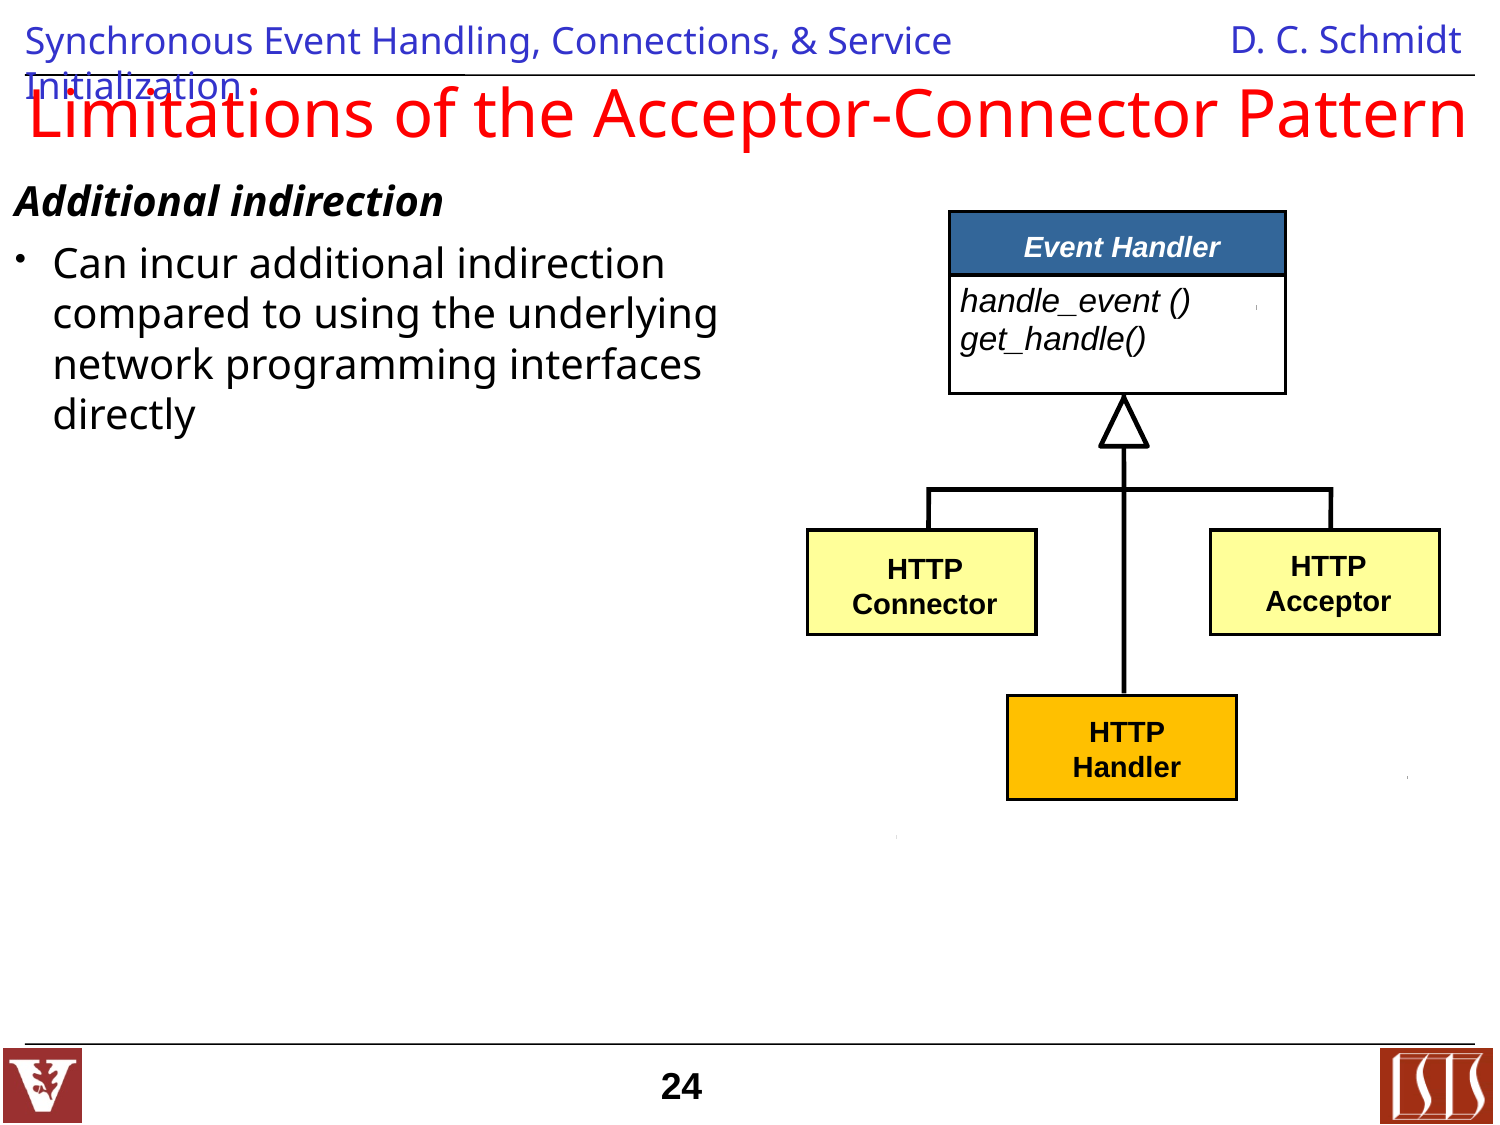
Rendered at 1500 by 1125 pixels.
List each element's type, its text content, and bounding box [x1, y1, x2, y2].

text_box HTTP Connector [798, 543, 1052, 607]
text_box Additional indirection Can incur additional indirection compared to using the underlying network programming interfaces directly [0, 167, 821, 445]
title Limitations of the Acceptor-Connector Pattern [0, 41, 1500, 193]
text_box handle_event () get_handle() [945, 275, 1307, 429]
text_box [949, 211, 1286, 220]
text_box [1007, 770, 1237, 800]
text_box [807, 607, 1037, 635]
text_box [807, 530, 1037, 543]
picture [1380, 1048, 1493, 1124]
picture [3, 1048, 82, 1123]
text_box [1210, 604, 1440, 635]
text_box [1100, 397, 1148, 447]
text_box Event Handler [943, 220, 1301, 285]
text_box [1007, 695, 1237, 706]
text_box HTTP Handler [1000, 706, 1254, 770]
text_box HTTP Acceptor [1201, 539, 1456, 604]
text_box [1210, 530, 1440, 539]
